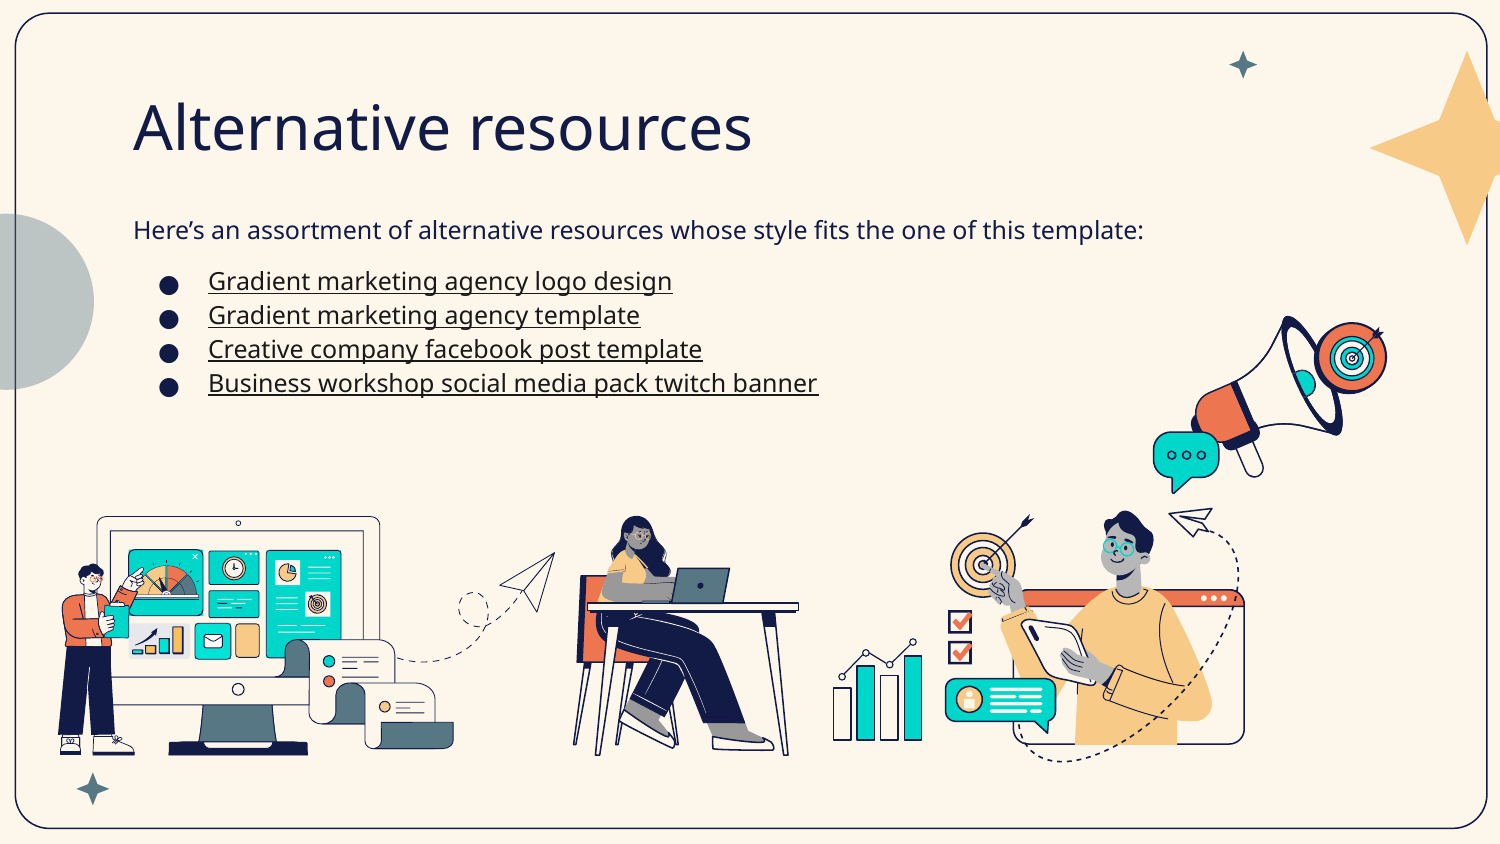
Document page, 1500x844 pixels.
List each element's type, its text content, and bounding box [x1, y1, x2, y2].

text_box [57, 515, 556, 756]
list Here’s an assortment of alternative resources whose style fits the one of this template: Gradient marketing agency logo design Gradient marketing agency template Creative company facebook post template Business workshop social media pack twitch banner [118, 199, 1382, 406]
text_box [833, 508, 1245, 763]
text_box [573, 515, 799, 756]
title Alternative resources [118, 72, 1382, 167]
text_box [1152, 315, 1390, 495]
